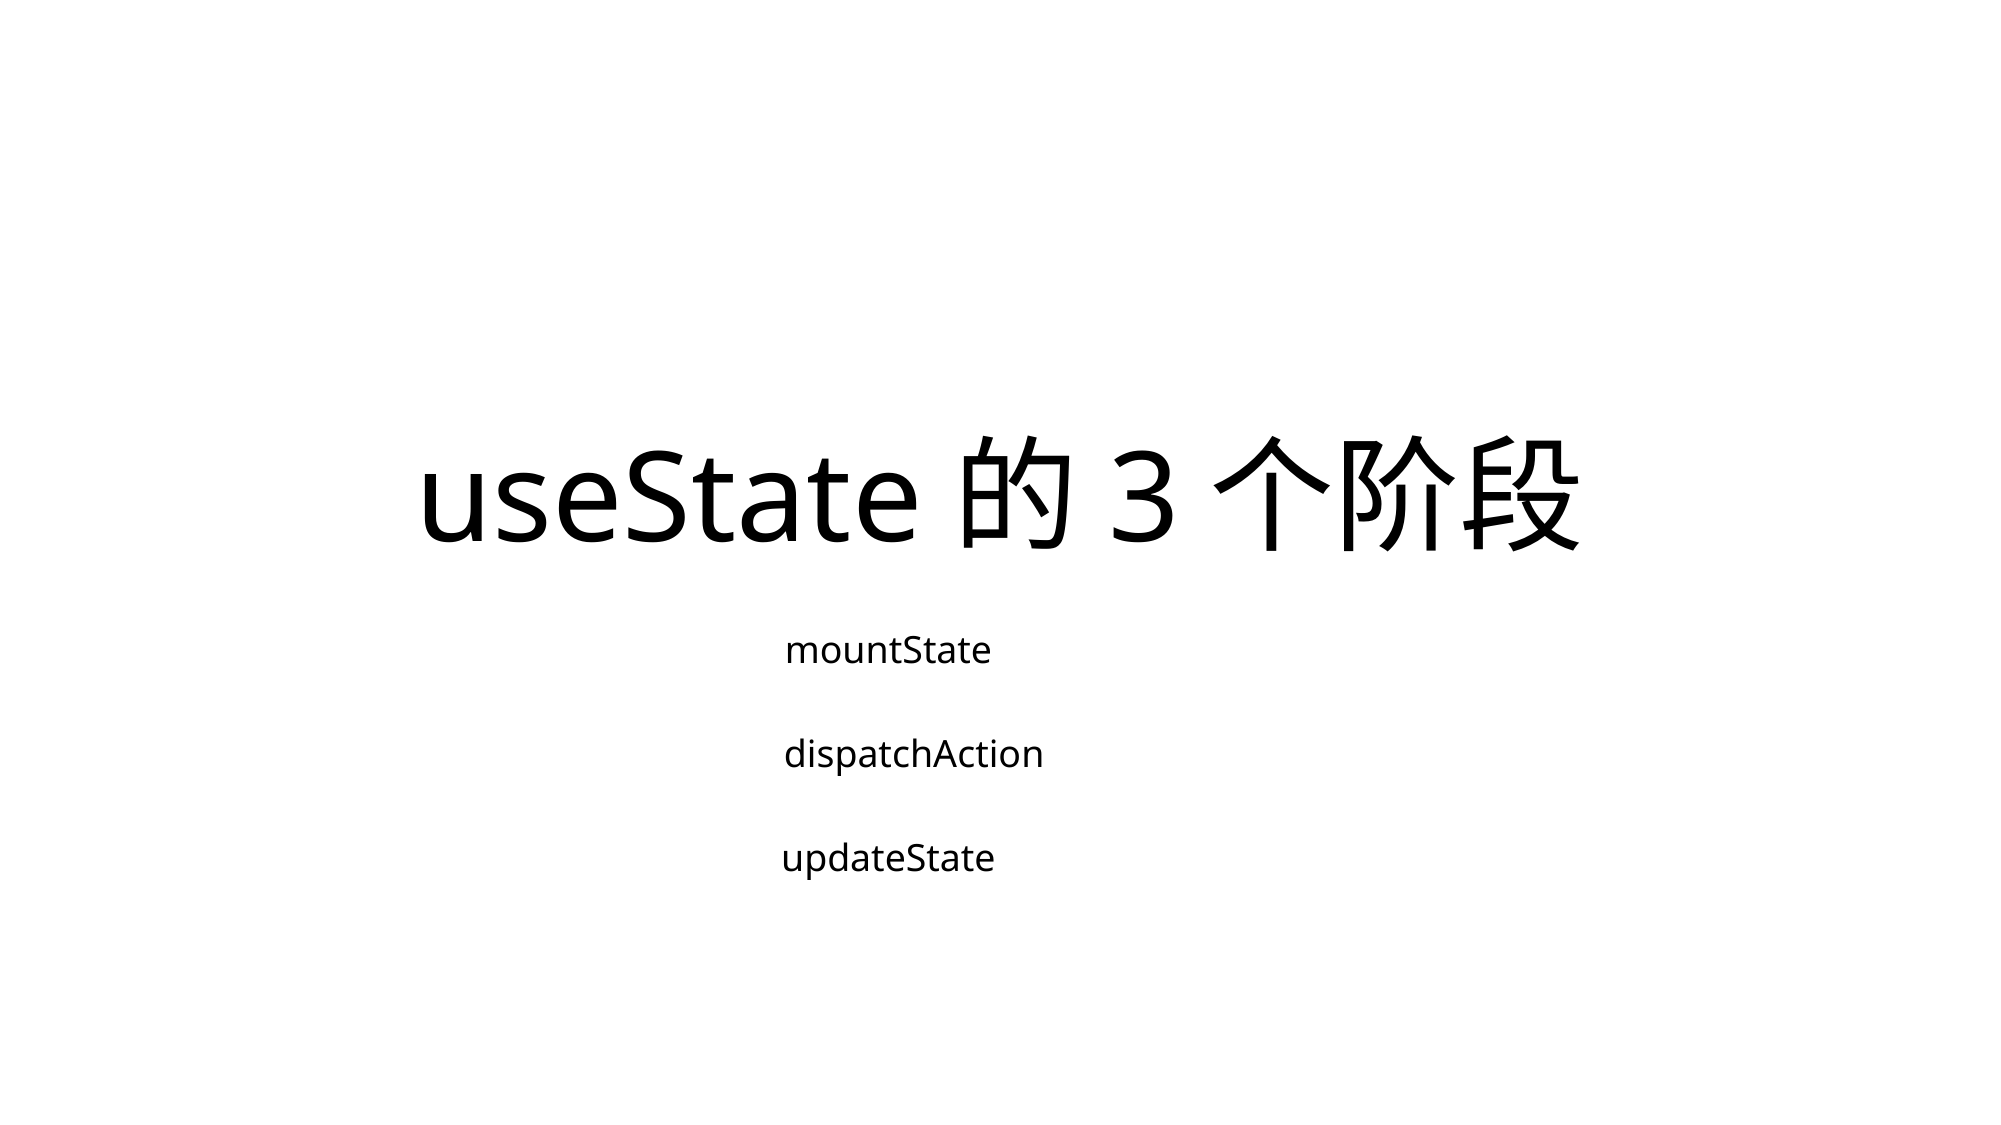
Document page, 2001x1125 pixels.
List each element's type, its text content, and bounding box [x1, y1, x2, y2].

text_box updateState [766, 826, 1011, 887]
text_box dispatchAction [769, 722, 1060, 783]
text_box mountState [769, 618, 1007, 679]
title useState的3个阶段 [249, 184, 1750, 576]
